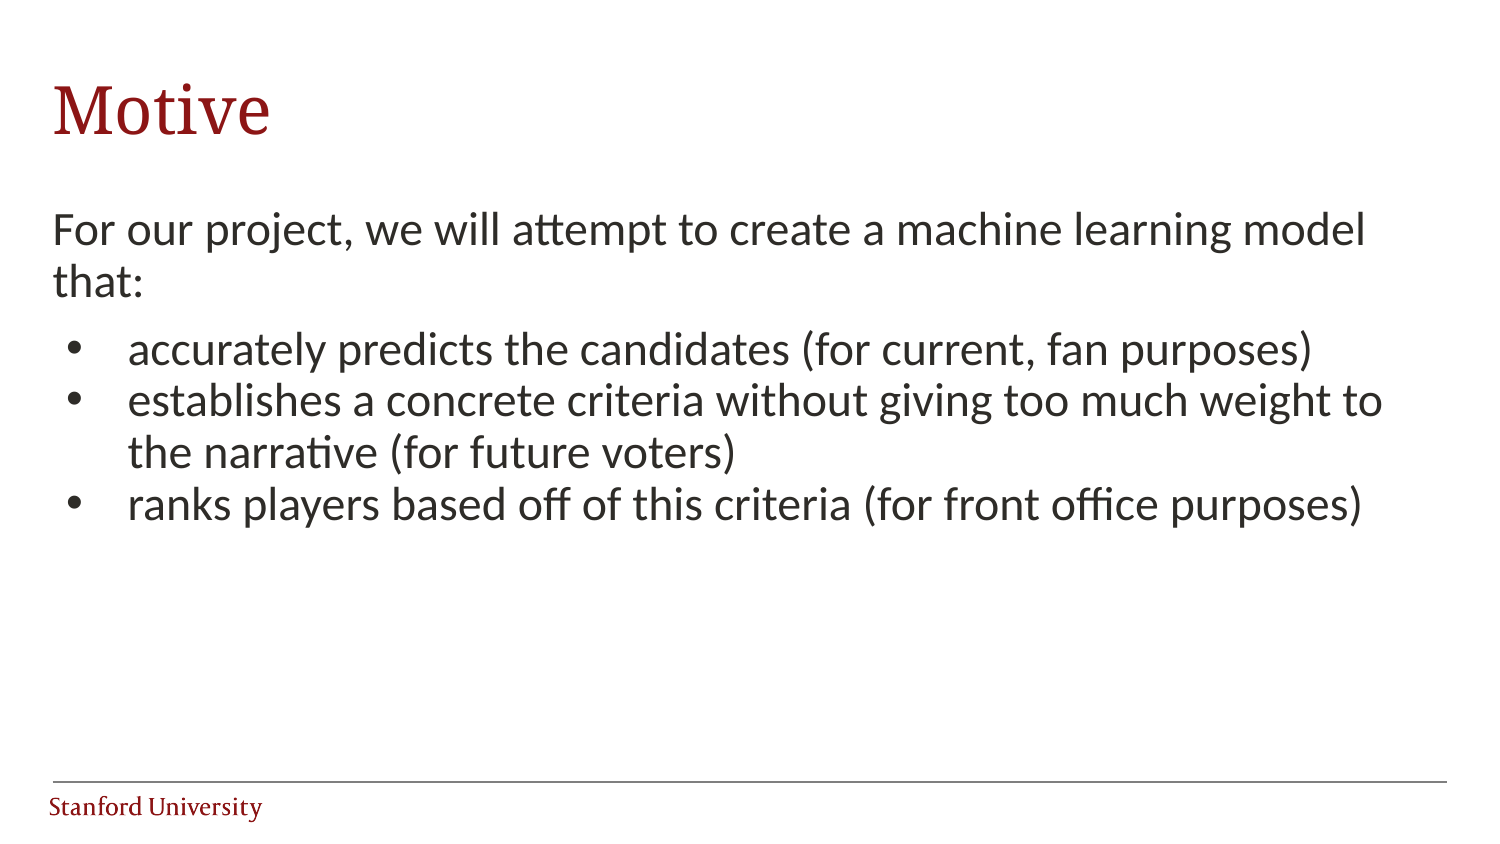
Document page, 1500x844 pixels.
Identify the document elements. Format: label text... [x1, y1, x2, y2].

list For our project, we will attempt to create a machine learning model that: accurately predicts the candidates (for current, fan purposes) establishes a concrete criteria without giving too much weight to the narrative (for future voters) ranks players based off of this criteria (for front office purposes) [52, 196, 1448, 760]
title Motive [52, 44, 1448, 181]
picture [37, 783, 275, 835]
